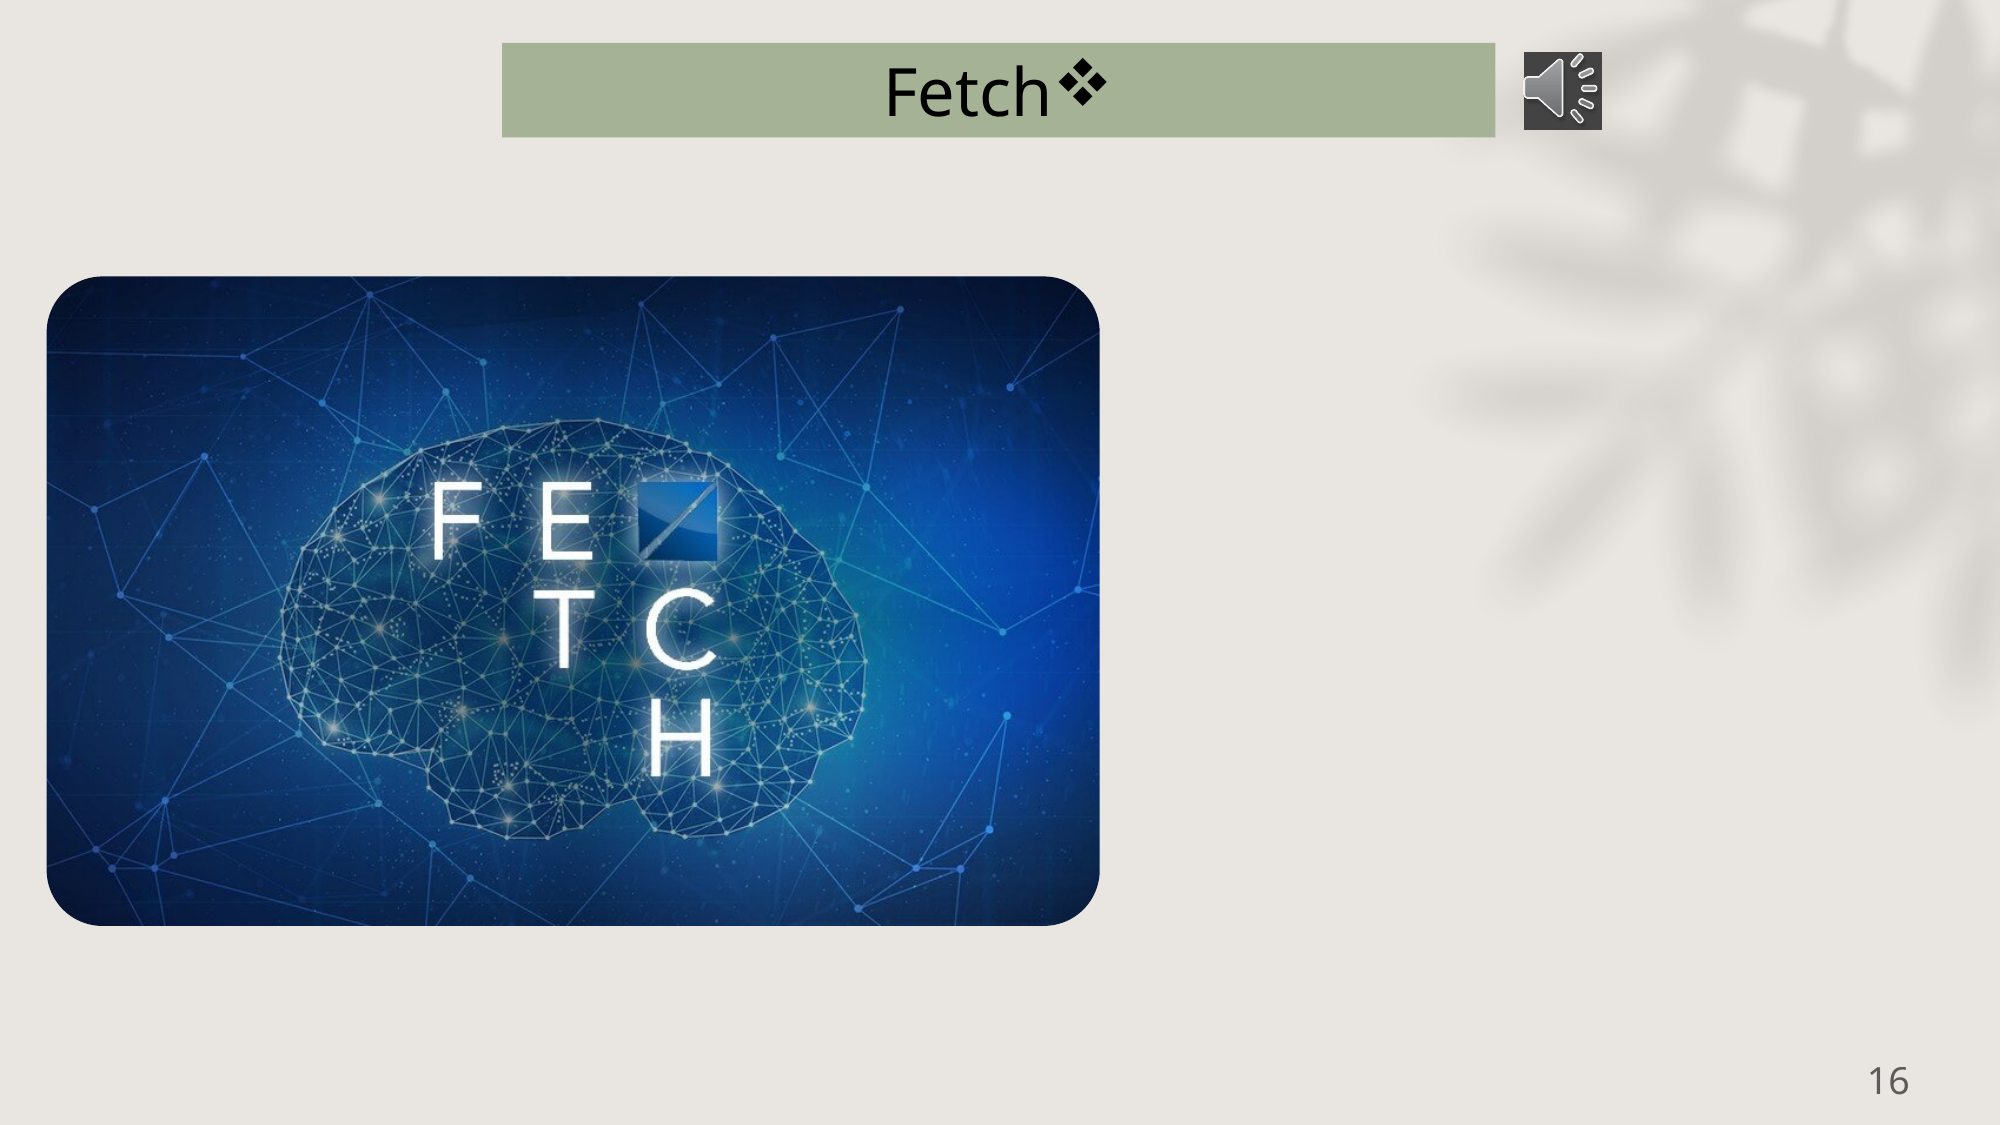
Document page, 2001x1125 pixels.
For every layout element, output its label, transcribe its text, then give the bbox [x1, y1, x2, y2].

slide_number 16 [1474, 1052, 1925, 1113]
picture [1522, 50, 1603, 131]
text_box Fetch [502, 42, 1496, 138]
picture [46, 276, 1100, 926]
